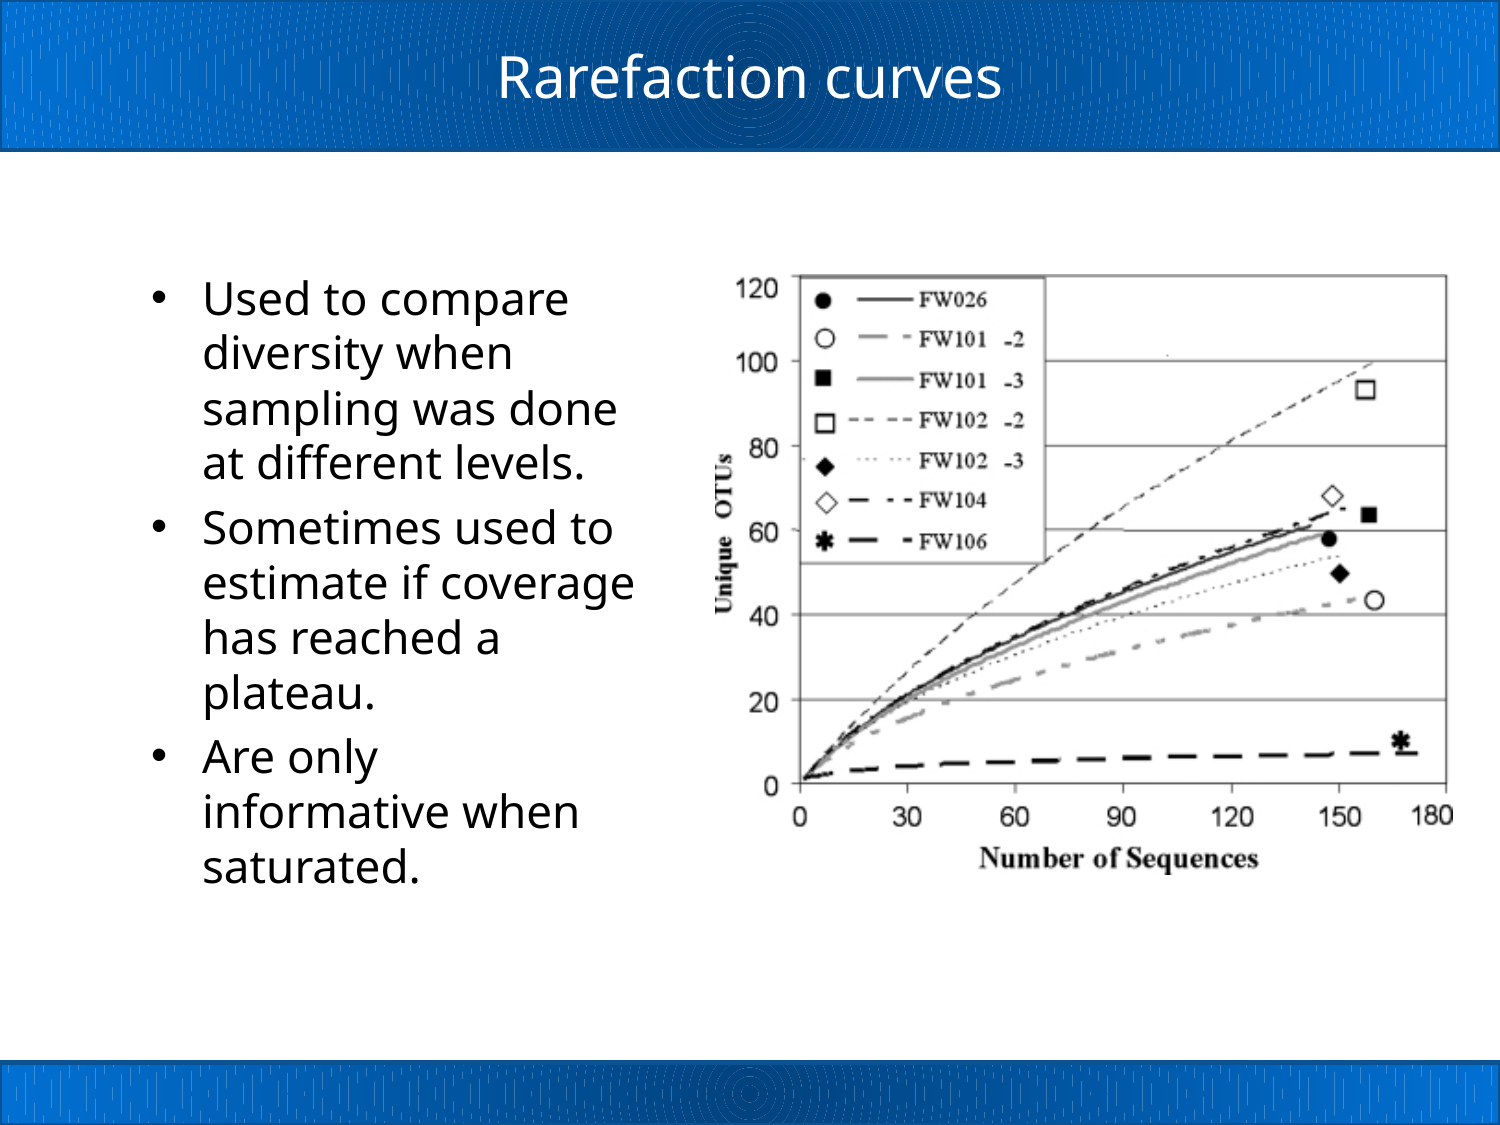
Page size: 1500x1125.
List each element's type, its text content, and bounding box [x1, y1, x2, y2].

picture [715, 274, 1453, 876]
list Used to compare diversity when sampling was done at different levels. Sometimes used to estimate if coverage has reached a plateau. Are only informative when saturated. [137, 262, 650, 1063]
title Rarefaction curves [150, 0, 1350, 150]
